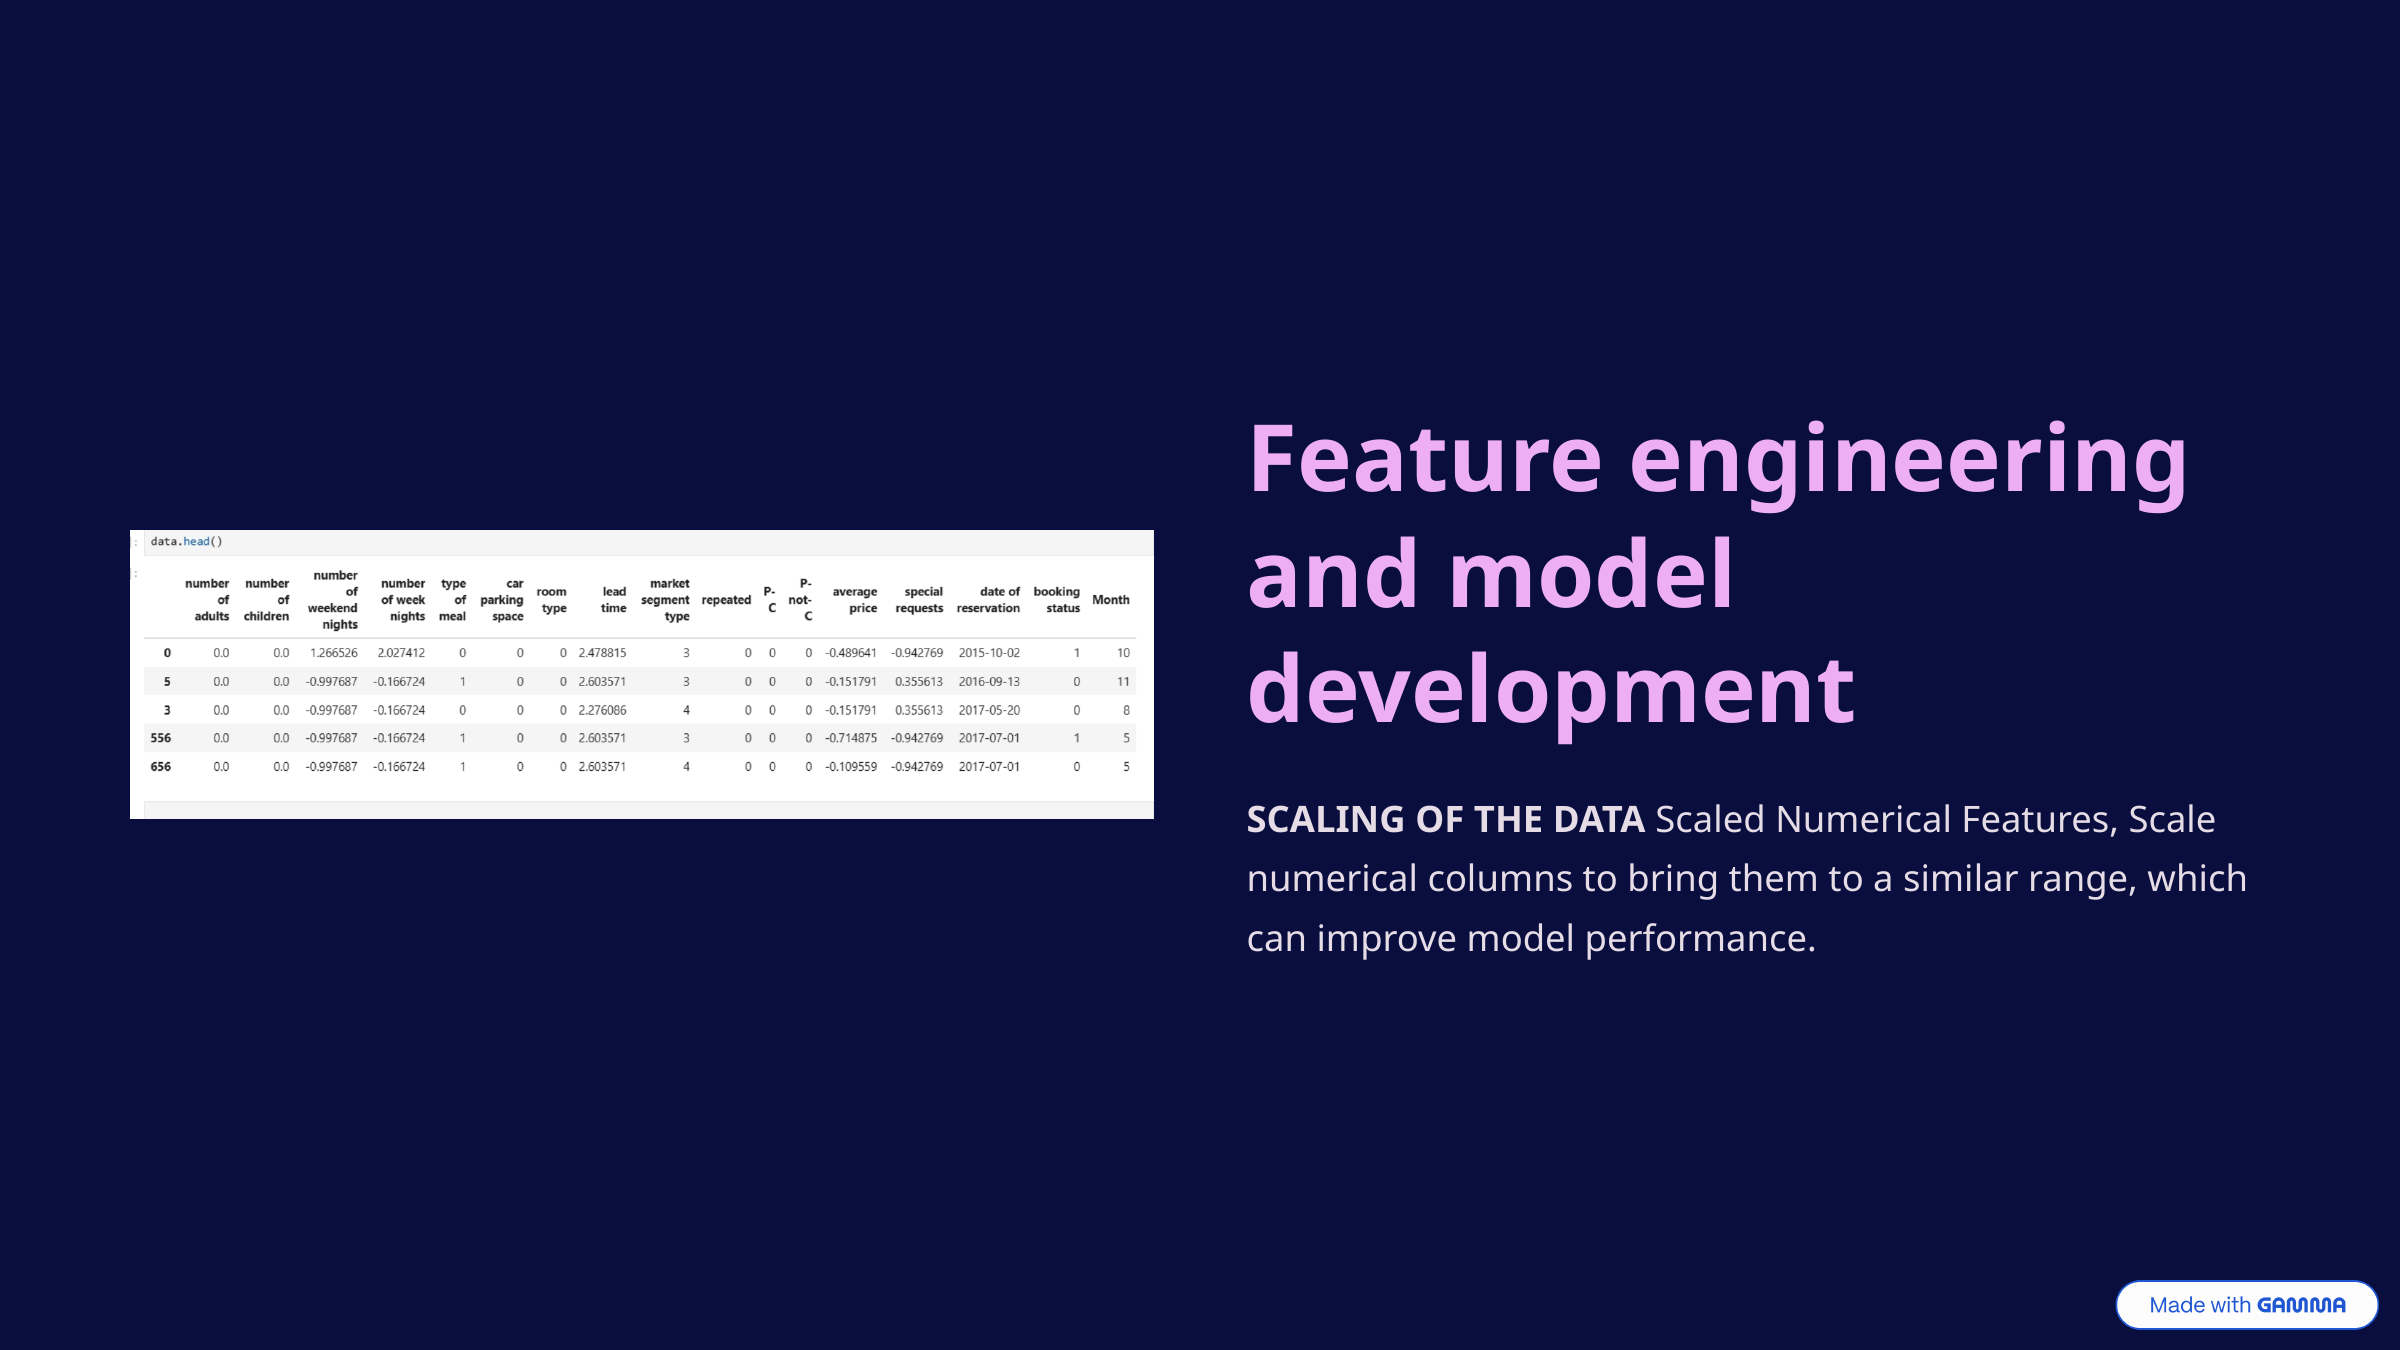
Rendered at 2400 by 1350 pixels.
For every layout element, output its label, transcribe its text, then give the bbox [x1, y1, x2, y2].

picture [2106, 1271, 2389, 1339]
text_box SCALING OF THE DATA Scaled Numerical Features, Scale numerical columns to bring them to a similar range, which can improve model performance. [1246, 780, 2271, 960]
picture [130, 530, 1155, 819]
text_box Feature engineering and model development [1246, 394, 2271, 744]
